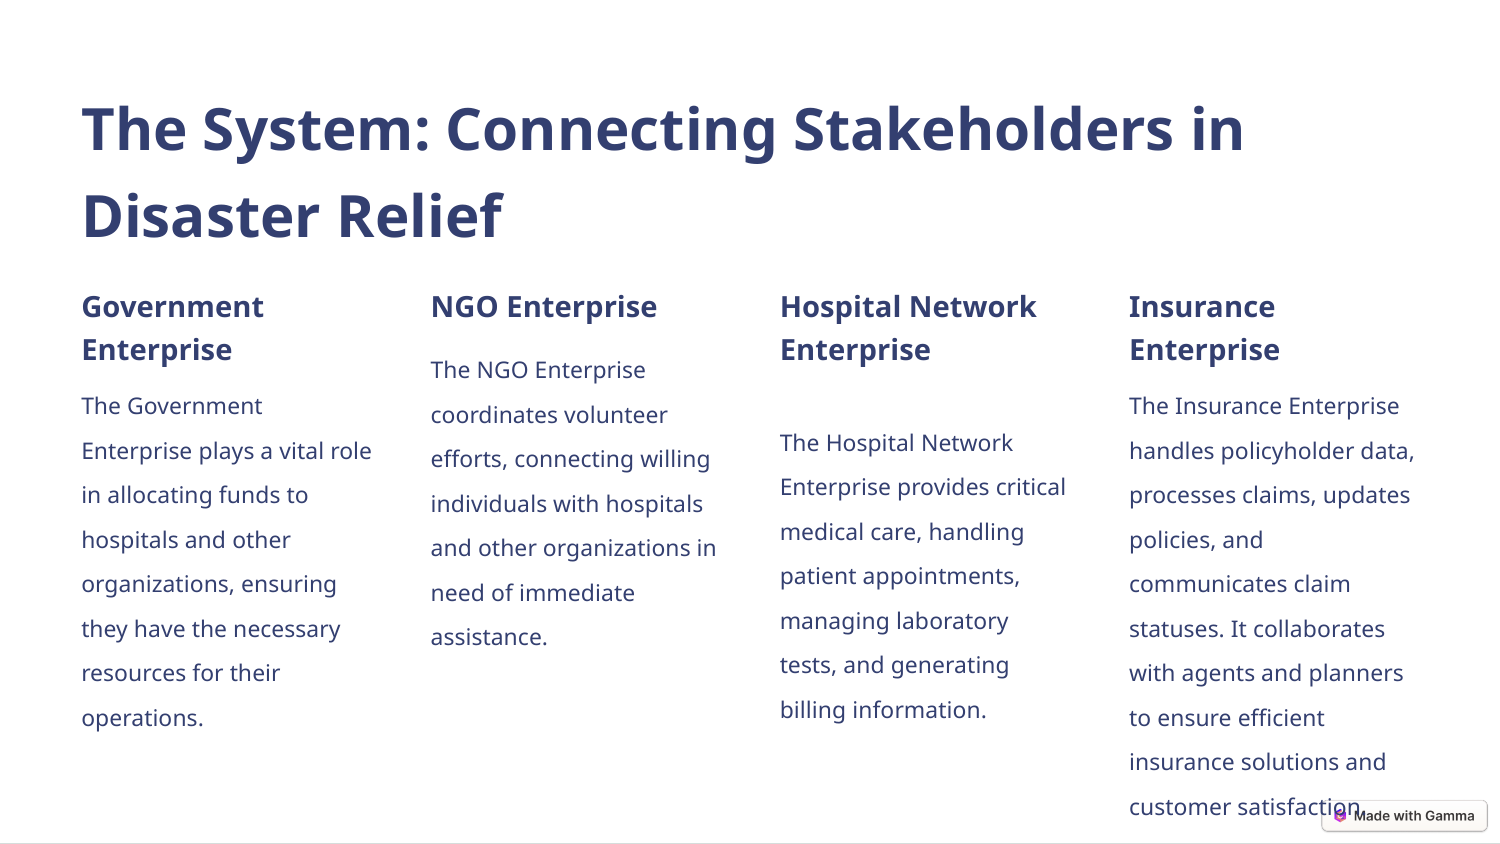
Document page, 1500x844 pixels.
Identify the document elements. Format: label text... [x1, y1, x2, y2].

text_box The System: Connecting Stakeholders in Disaster Relief [81, 75, 1419, 221]
text_box NGO Enterprise [430, 279, 722, 316]
text_box Insurance Enterprise [1129, 279, 1421, 352]
text_box The NGO Enterprise coordinates volunteer efforts, connecting willing individuals with hospitals and other organizations in need of immediate assistance. [430, 338, 723, 600]
text_box Government Enterprise [81, 279, 373, 352]
picture [1316, 794, 1493, 837]
text_box The Government Enterprise plays a vital role in allocating funds to hospitals and other organizations, ensuring they have the necessary resources for their operations. [81, 375, 373, 673]
text_box The Hospital Network Enterprise provides critical medical care, handling patient appointments, managing laboratory tests, and generating billing information. [779, 411, 1072, 672]
text_box Hospital Network Enterprise [779, 279, 1072, 389]
text_box The Insurance Enterprise handles policyholder data, processes claims, updates policies, and communicates claim statuses. It collaborates with agents and planners to ensure efficient insurance solutions and customer satisfaction. [1129, 375, 1421, 747]
